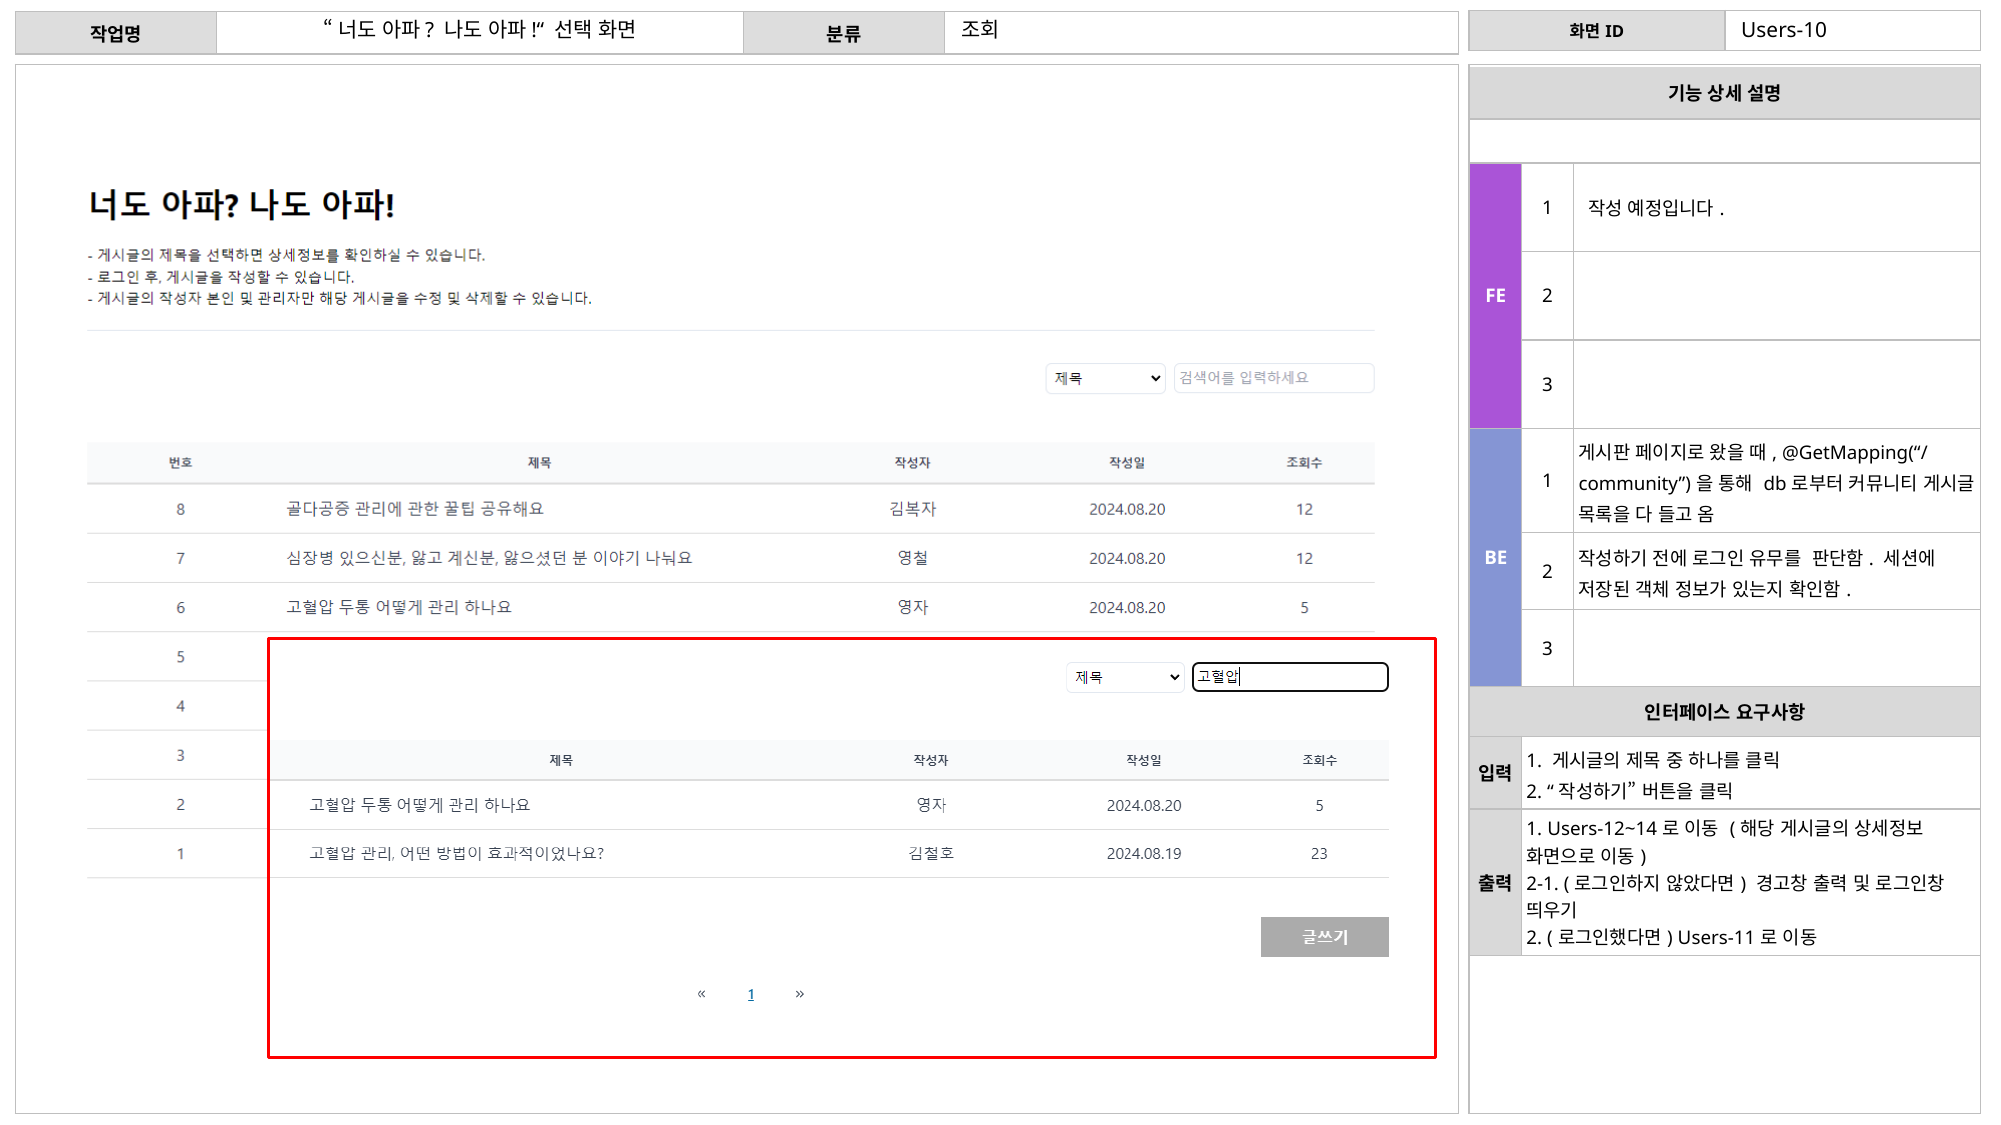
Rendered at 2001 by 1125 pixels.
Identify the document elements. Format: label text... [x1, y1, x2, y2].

table_cell 3 [1522, 610, 1573, 686]
table_cell [1470, 120, 1980, 162]
table_cell BE [1470, 429, 1521, 686]
table_cell FE [1470, 164, 1521, 428]
table_cell 1. 게시글의 제목 중 하나를 클릭 2. “작성하기” 버튼을 클릭 [1522, 737, 1980, 808]
table_cell 1. Users-12~14로 이동 (해당 게시글의 상세정보 화면으로 이동) 2-1. (로그인하지 않았다면) 경고창 출력 및 로그인창 띄우기 2. (로그인했다면) Users-11로 이동 [1522, 810, 1980, 955]
table_cell 1 [1522, 164, 1573, 251]
table_header 기능 상세 설명 [1470, 67, 1980, 118]
table_cell 1 [1522, 429, 1573, 532]
table_cell 작성 예정입니다. [1574, 164, 1980, 251]
table_cell 게시판 페이지로 왔을 때, @GetMapping(“/community”)을 통해 db로부터 커뮤니티 게시글 목록을 다 들고 옴 [1574, 429, 1980, 532]
text_box 조회 [946, 11, 1455, 51]
table_cell 2 [1522, 533, 1573, 609]
table_cell 입력 [1470, 737, 1521, 808]
text_box Users-10 [1726, 11, 1979, 51]
table_cell 인터페이스 요구사항 [1470, 687, 1980, 736]
table_cell [1574, 610, 1980, 686]
picture [20, 131, 1456, 1056]
table_cell 작성하기 전에 로그인 유무를 판단함. 세션에 저장된 객체 정보가 있는지 확인함. [1574, 533, 1980, 609]
table_cell 2 [1522, 252, 1573, 339]
list “너도 아파? 나도 아파!“ 선택 화면 [218, 11, 742, 51]
table_cell 출력 [1470, 810, 1521, 955]
table_cell [1574, 341, 1980, 428]
table_cell 3 [1522, 341, 1573, 428]
table_cell [1574, 252, 1980, 339]
